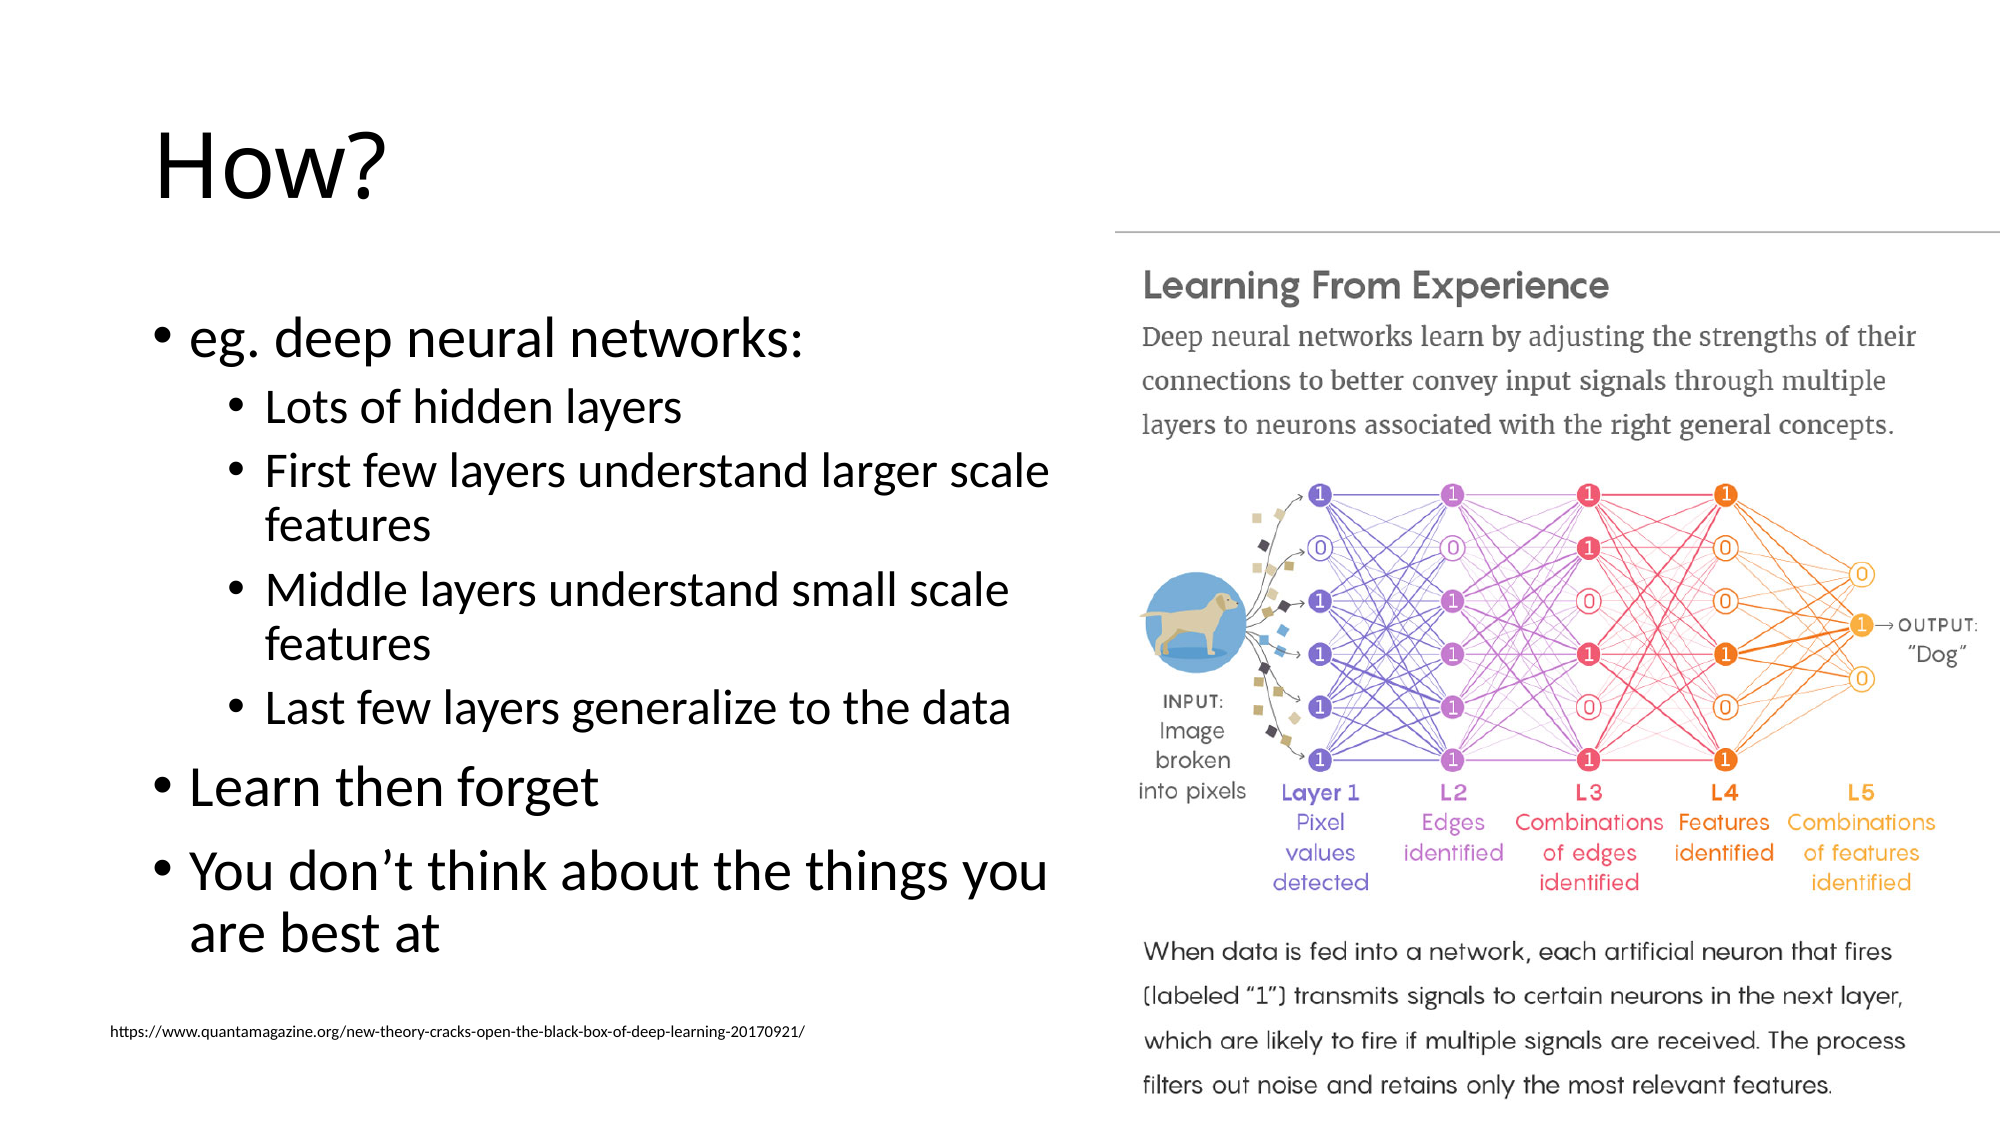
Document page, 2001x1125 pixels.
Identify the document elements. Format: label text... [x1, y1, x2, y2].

title How? [137, 59, 1863, 278]
text_box https://www.quantamagazine.org/new-theory-cracks-open-the-black-box-of-deep-learning-20170921/ [95, 1013, 822, 1093]
list eg. deep neural networks: Lots of hidden layers First few layers understand larger scale features Middle layers understand small scale features Last few layers generalize to the data Learn then forget You don’t think about the things you are best at [137, 299, 1115, 1014]
picture [1115, 223, 2000, 1125]
